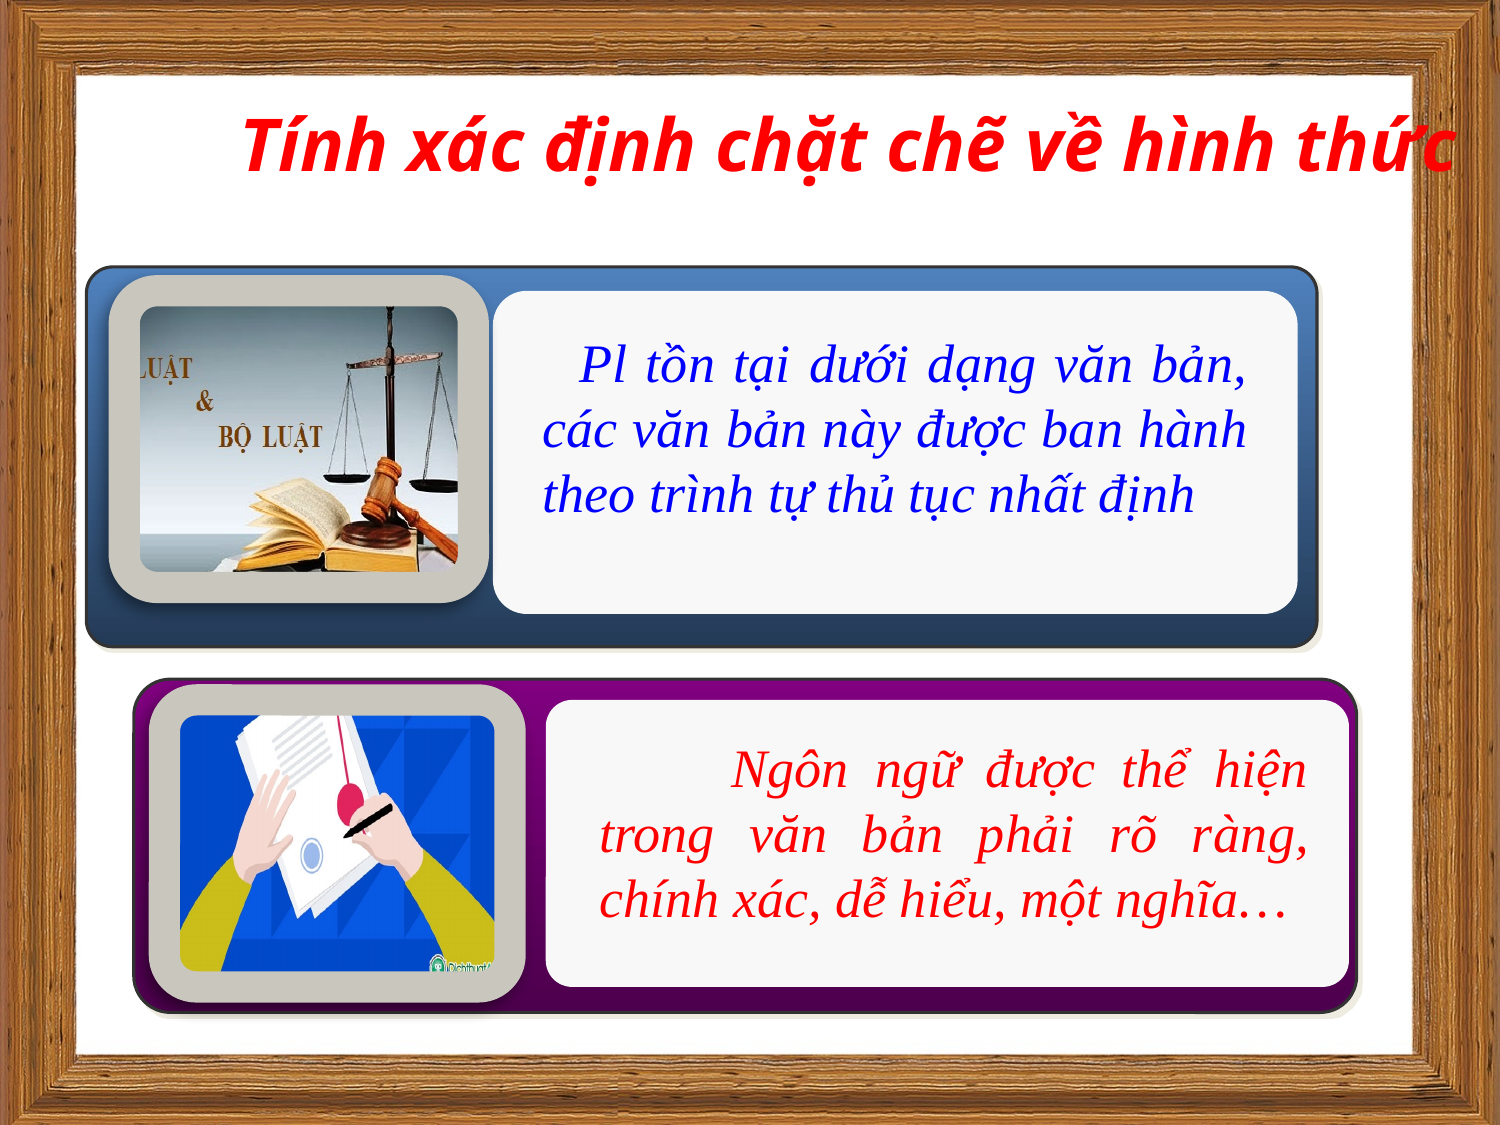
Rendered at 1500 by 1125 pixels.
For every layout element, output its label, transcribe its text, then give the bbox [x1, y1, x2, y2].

text_box Pl tồn tại dưới dạng văn bản, các văn bản này được ban hành theo trình tự thủ tục nhất định [527, 320, 1263, 531]
text_box [545, 699, 1349, 987]
text_box [133, 679, 1357, 1013]
text_box [492, 290, 1298, 614]
text_box [86, 266, 1318, 647]
picture [0, 0, 1500, 1125]
text_box Ngôn ngữ được thể hiện trong văn bản phải rõ ràng, chính xác, dễ hiểu, một nghĩa… [584, 726, 1324, 936]
text_box Tính xác định chặt chẽ về hình thức [225, 91, 1500, 194]
